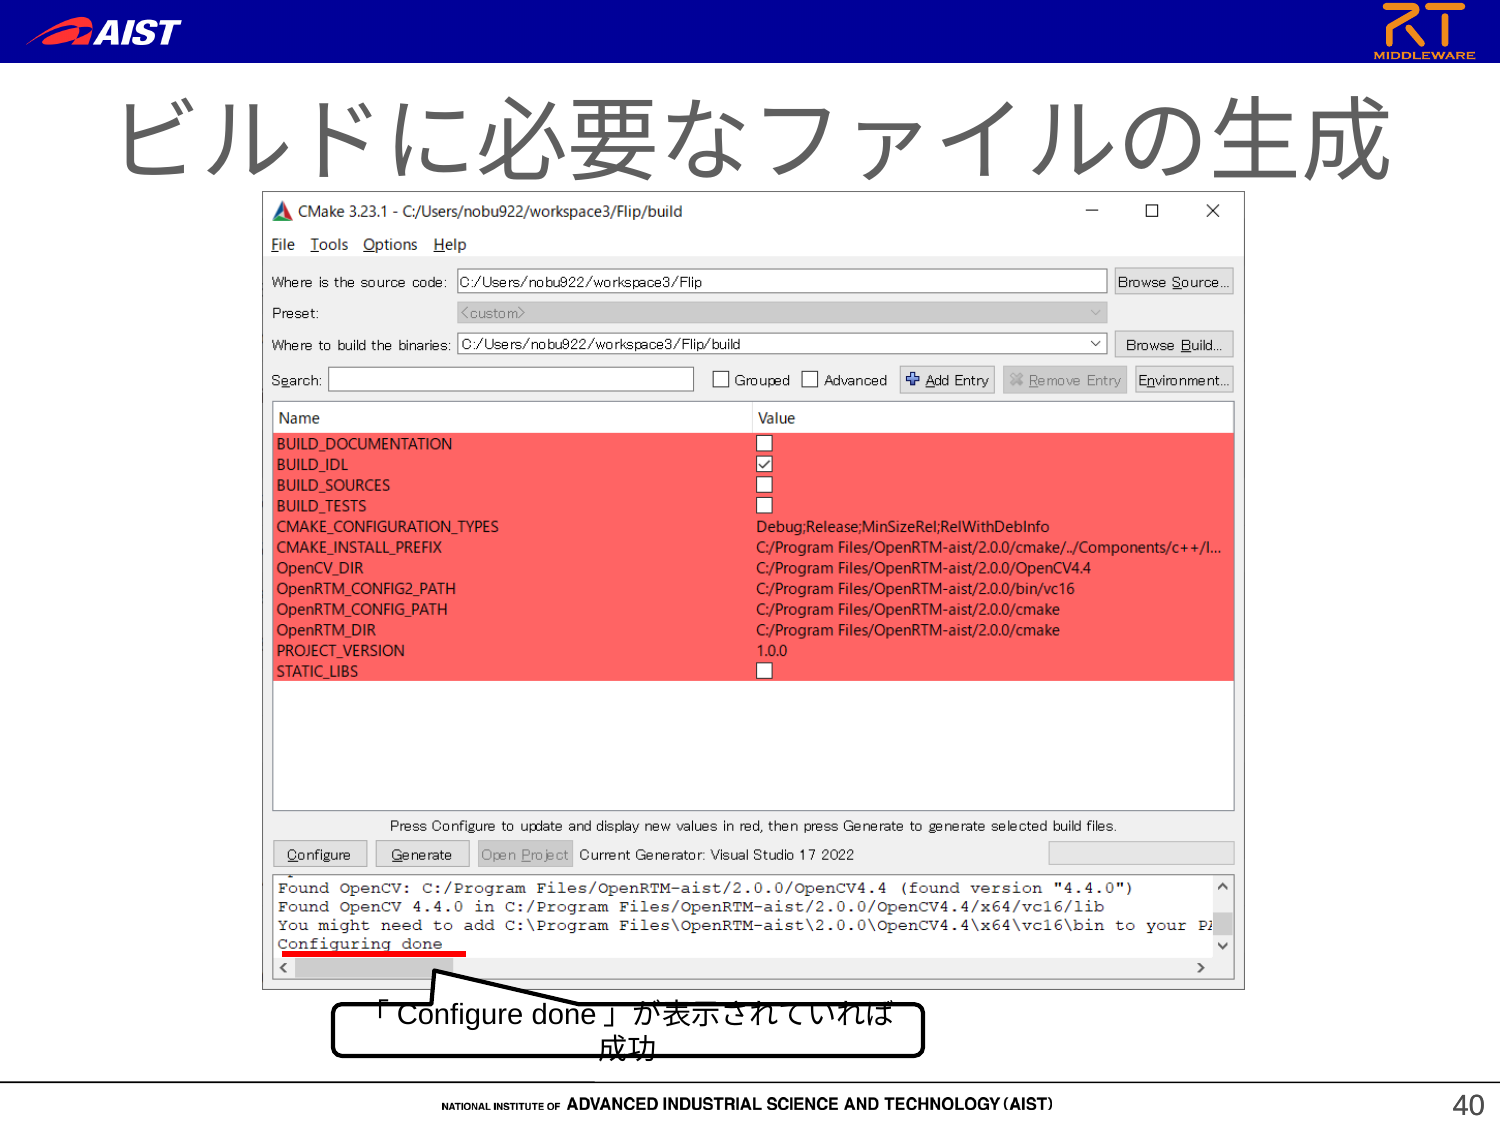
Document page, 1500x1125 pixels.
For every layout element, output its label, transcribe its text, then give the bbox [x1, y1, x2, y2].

picture [0, 0, 1500, 63]
title ビルドに必要なファイルの生成 [29, 66, 1474, 208]
text_box 「Configure done」が表示されていれば成功 [330, 997, 926, 1059]
text_box 40 [1149, 1078, 1500, 1125]
picture [262, 191, 1245, 990]
picture [442, 1097, 1052, 1110]
